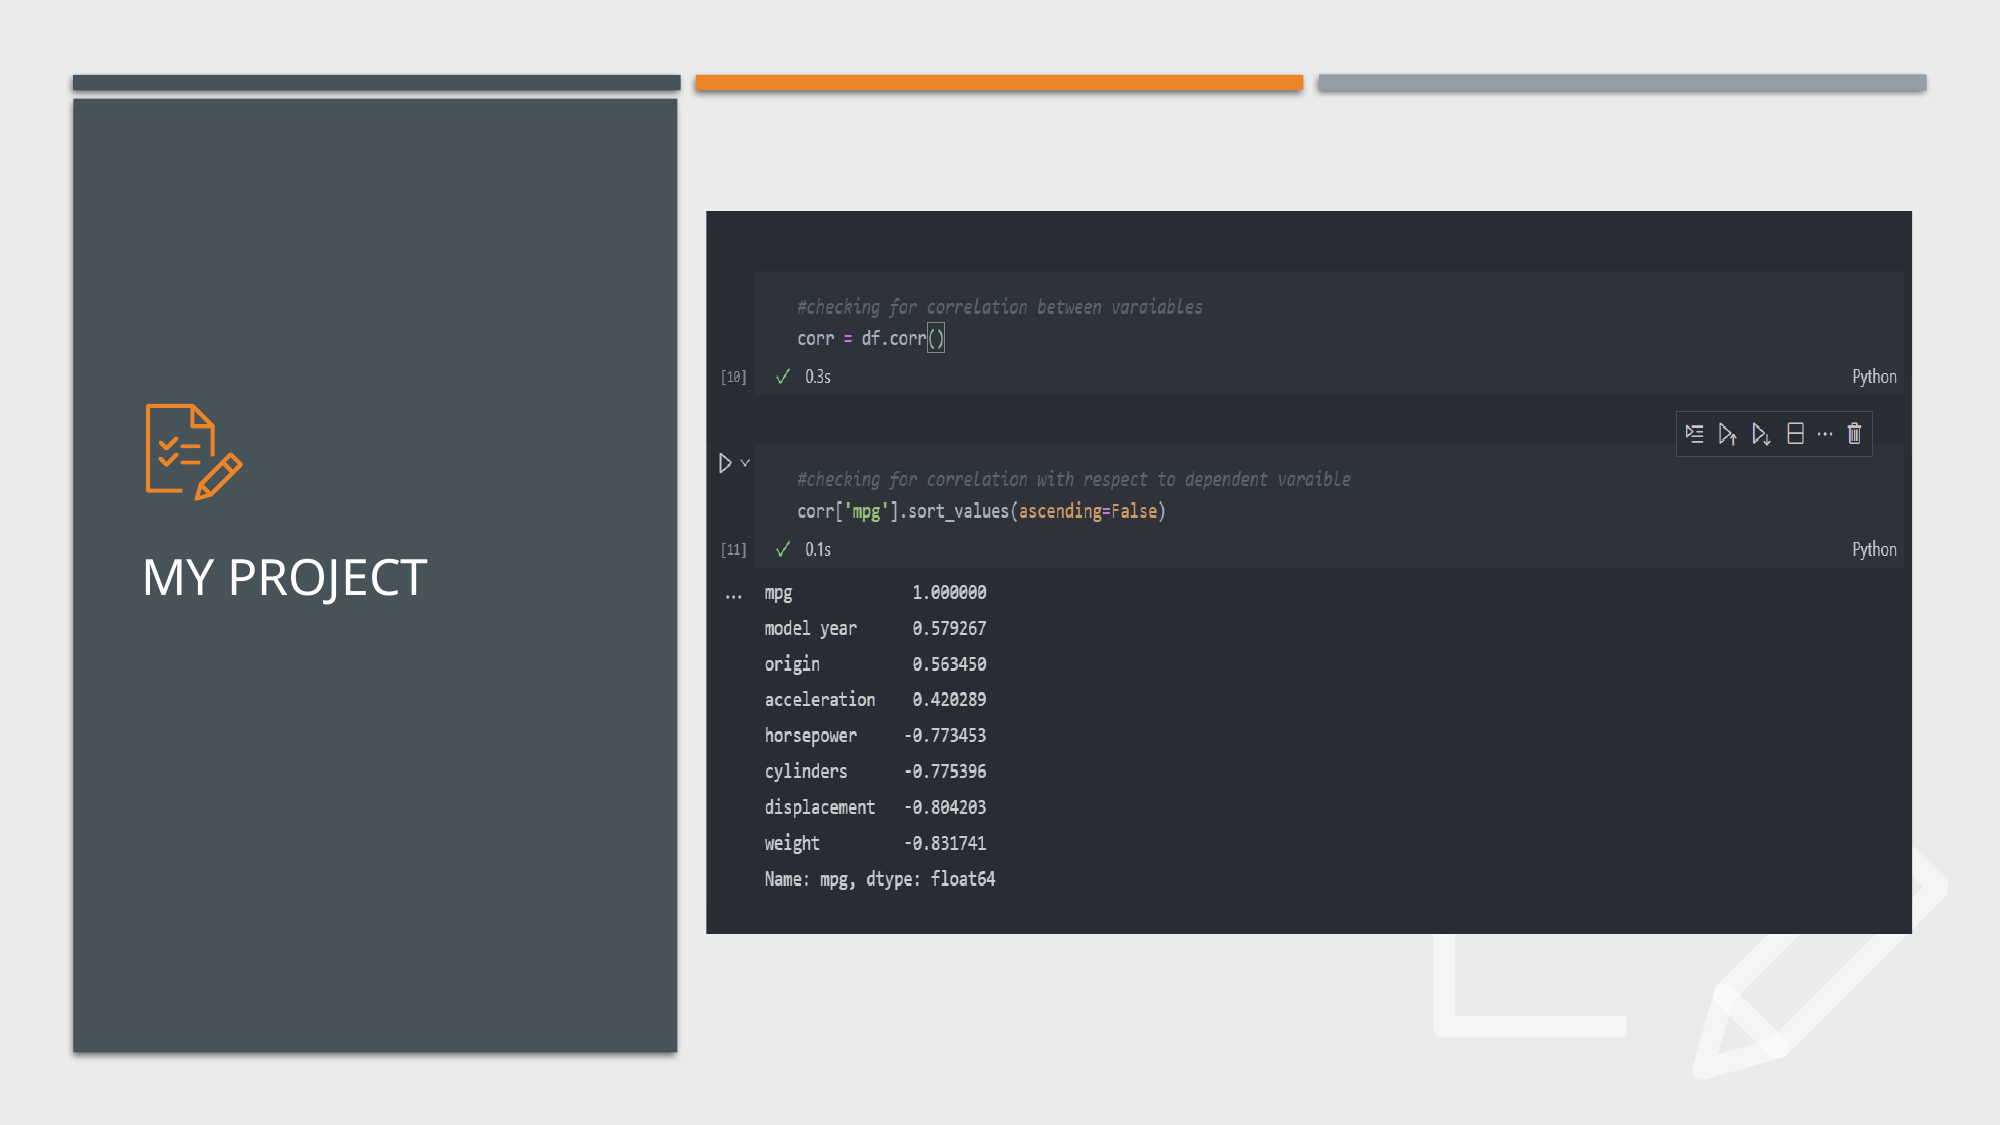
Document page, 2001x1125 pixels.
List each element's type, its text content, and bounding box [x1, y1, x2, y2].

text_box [1432, 564, 1949, 1081]
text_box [145, 403, 244, 502]
picture [705, 210, 1913, 934]
title My Project [125, 434, 624, 717]
